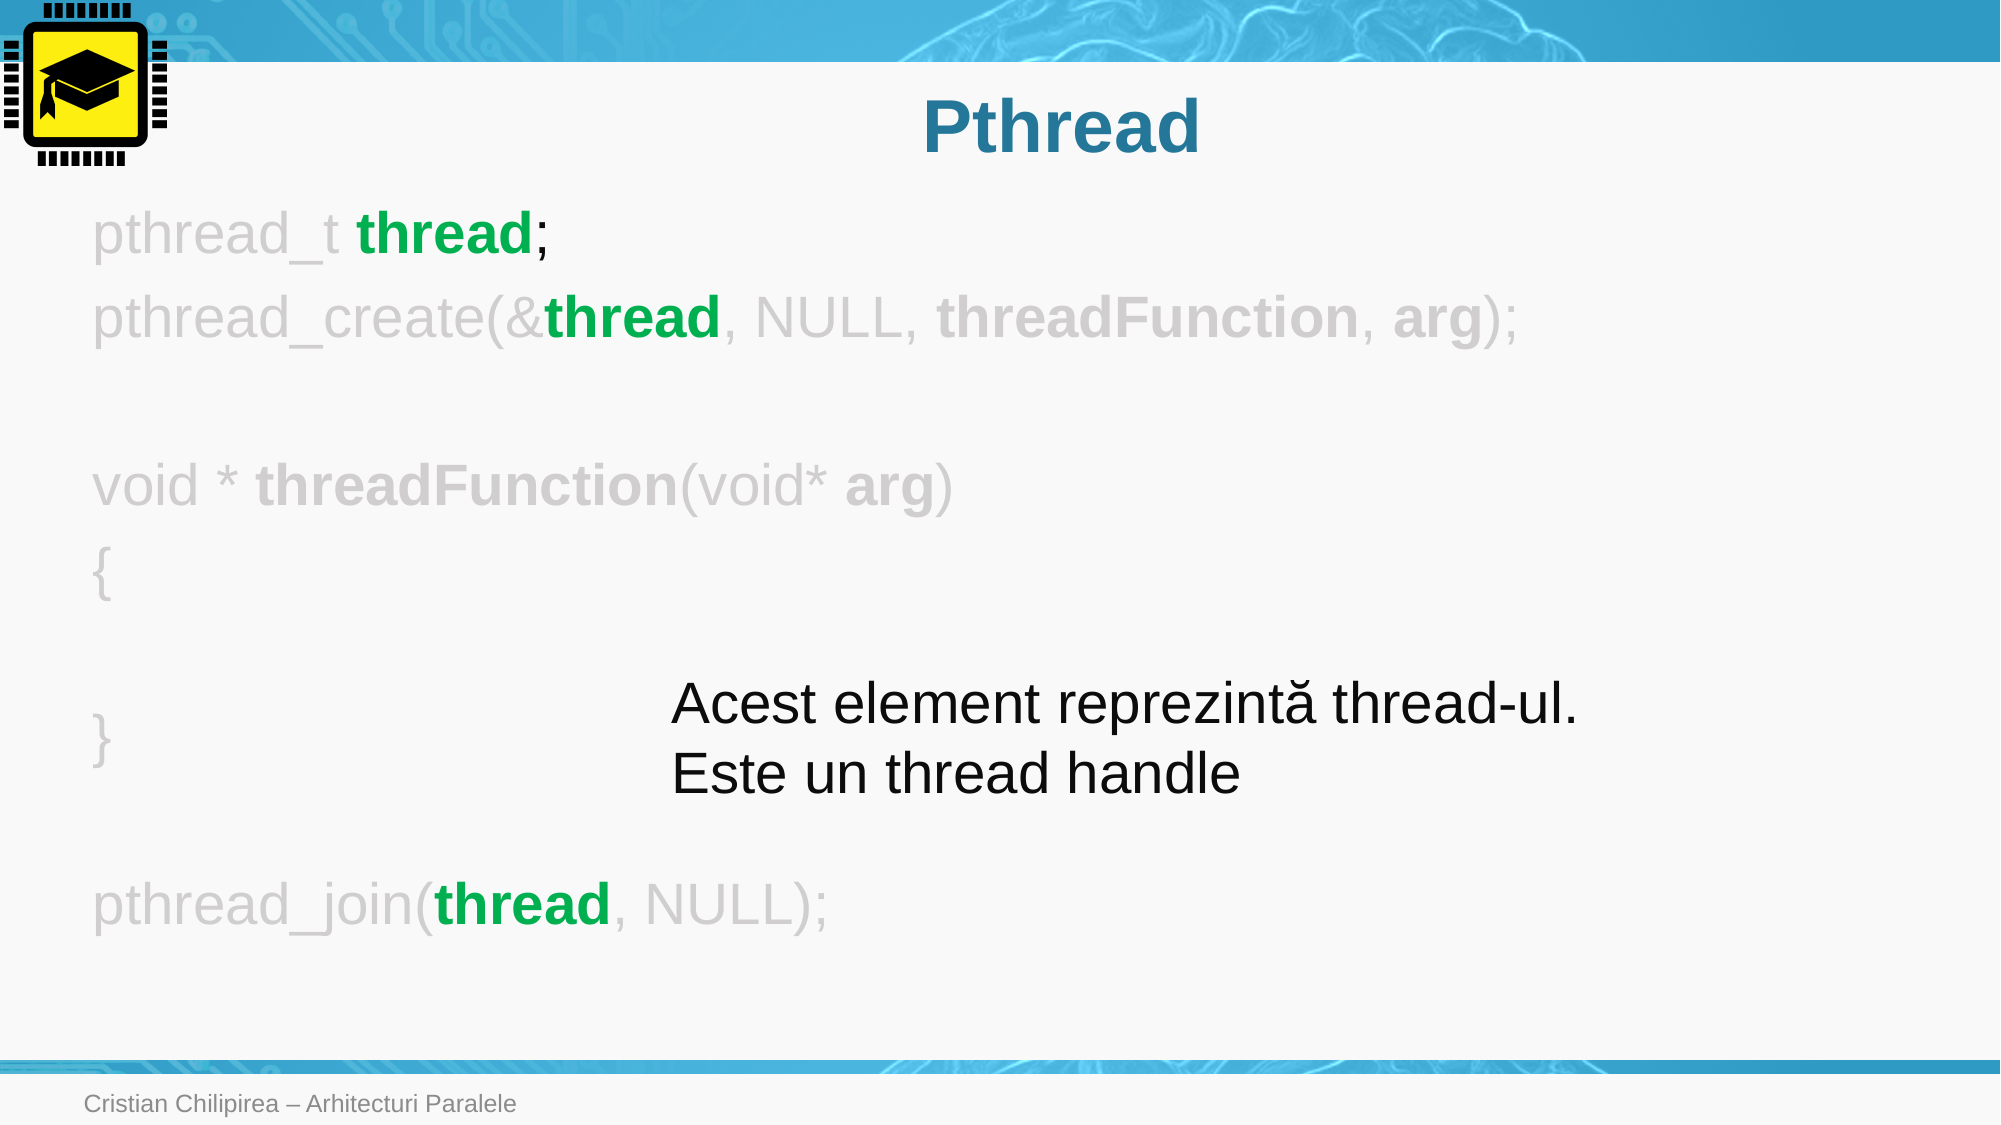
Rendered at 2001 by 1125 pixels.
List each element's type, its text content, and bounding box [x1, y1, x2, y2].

footer Cristian Chilipirea – Arhitecturi Paralele [68, 1083, 1542, 1125]
text_box Acest element reprezintă thread-ul. Este un thread handle [656, 657, 1596, 813]
picture [0, 1060, 2000, 1074]
picture [0, 0, 2000, 166]
list pthread_t thread; pthread_create(&thread, NULL, threadFunction, arg); void * threadFunction(void* arg) { } pthread_join(thread, NULL); [77, 196, 1955, 1014]
title Pthread [170, 76, 1955, 180]
